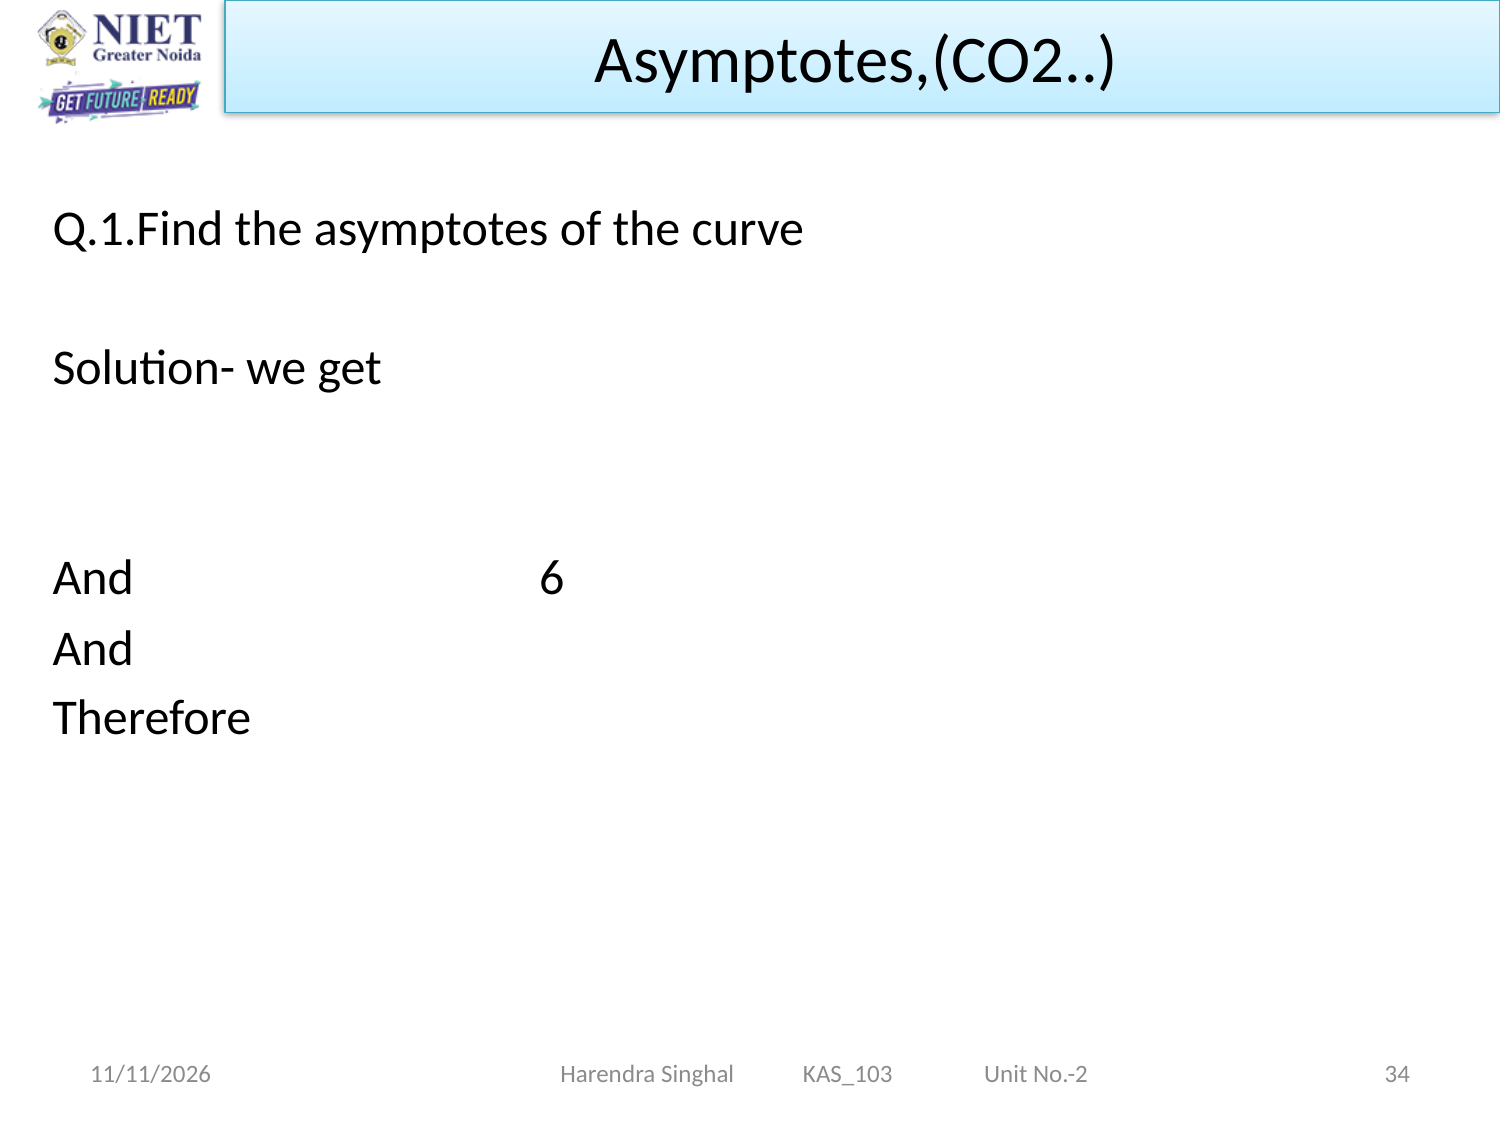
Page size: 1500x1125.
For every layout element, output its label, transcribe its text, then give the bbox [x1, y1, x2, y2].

footer Harendra Singhal KAS_103 Unit No.-2 [412, 1042, 1074, 1103]
text_box Asymptotes,(CO2..) [238, 0, 1500, 113]
picture [0, 0, 238, 135]
slide_number 34 [1074, 1042, 1425, 1103]
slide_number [75, 1042, 412, 1103]
